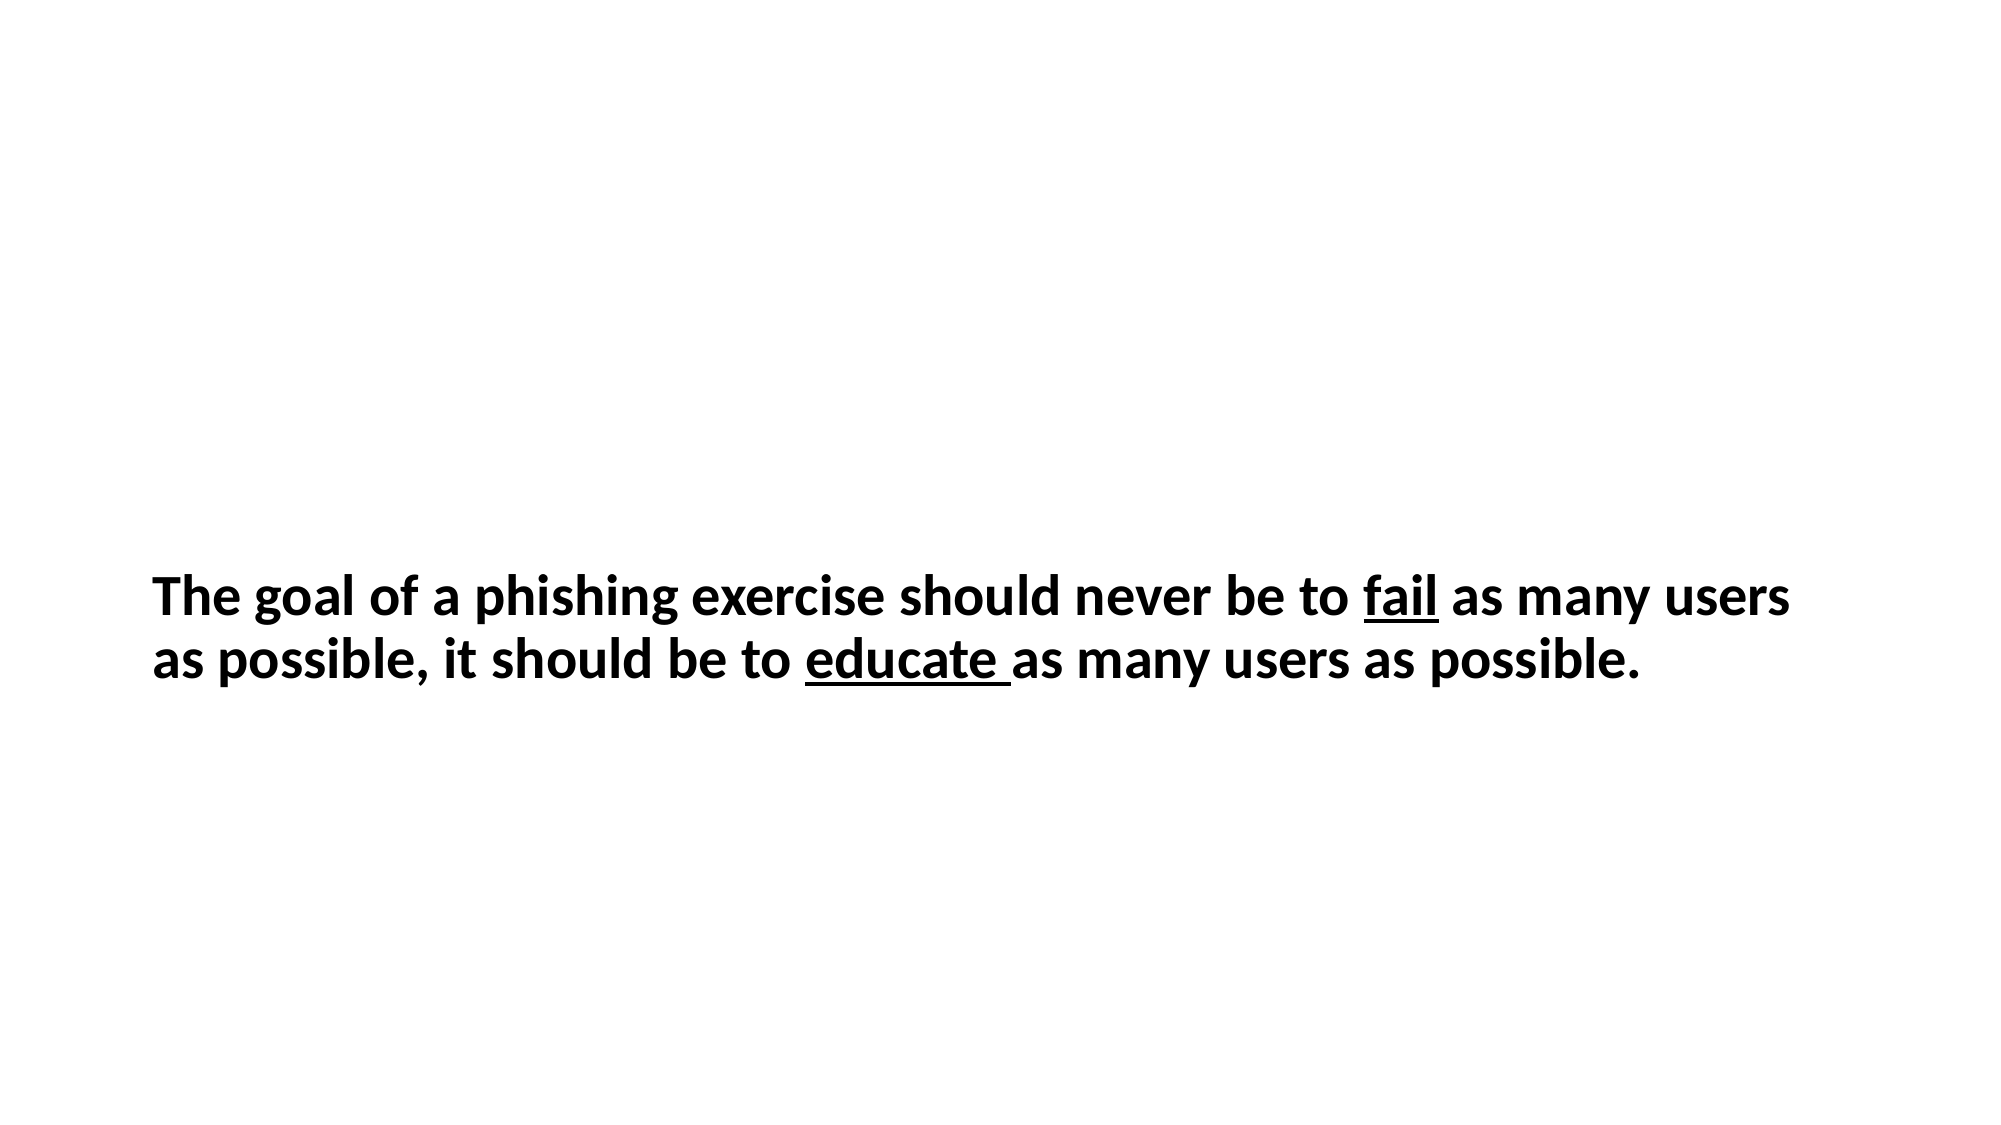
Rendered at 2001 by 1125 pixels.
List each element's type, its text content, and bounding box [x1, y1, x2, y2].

list The goal of a phishing exercise should never be to fail as many users as possible, it should be to educate as many users as possible. [137, 299, 1863, 1014]
